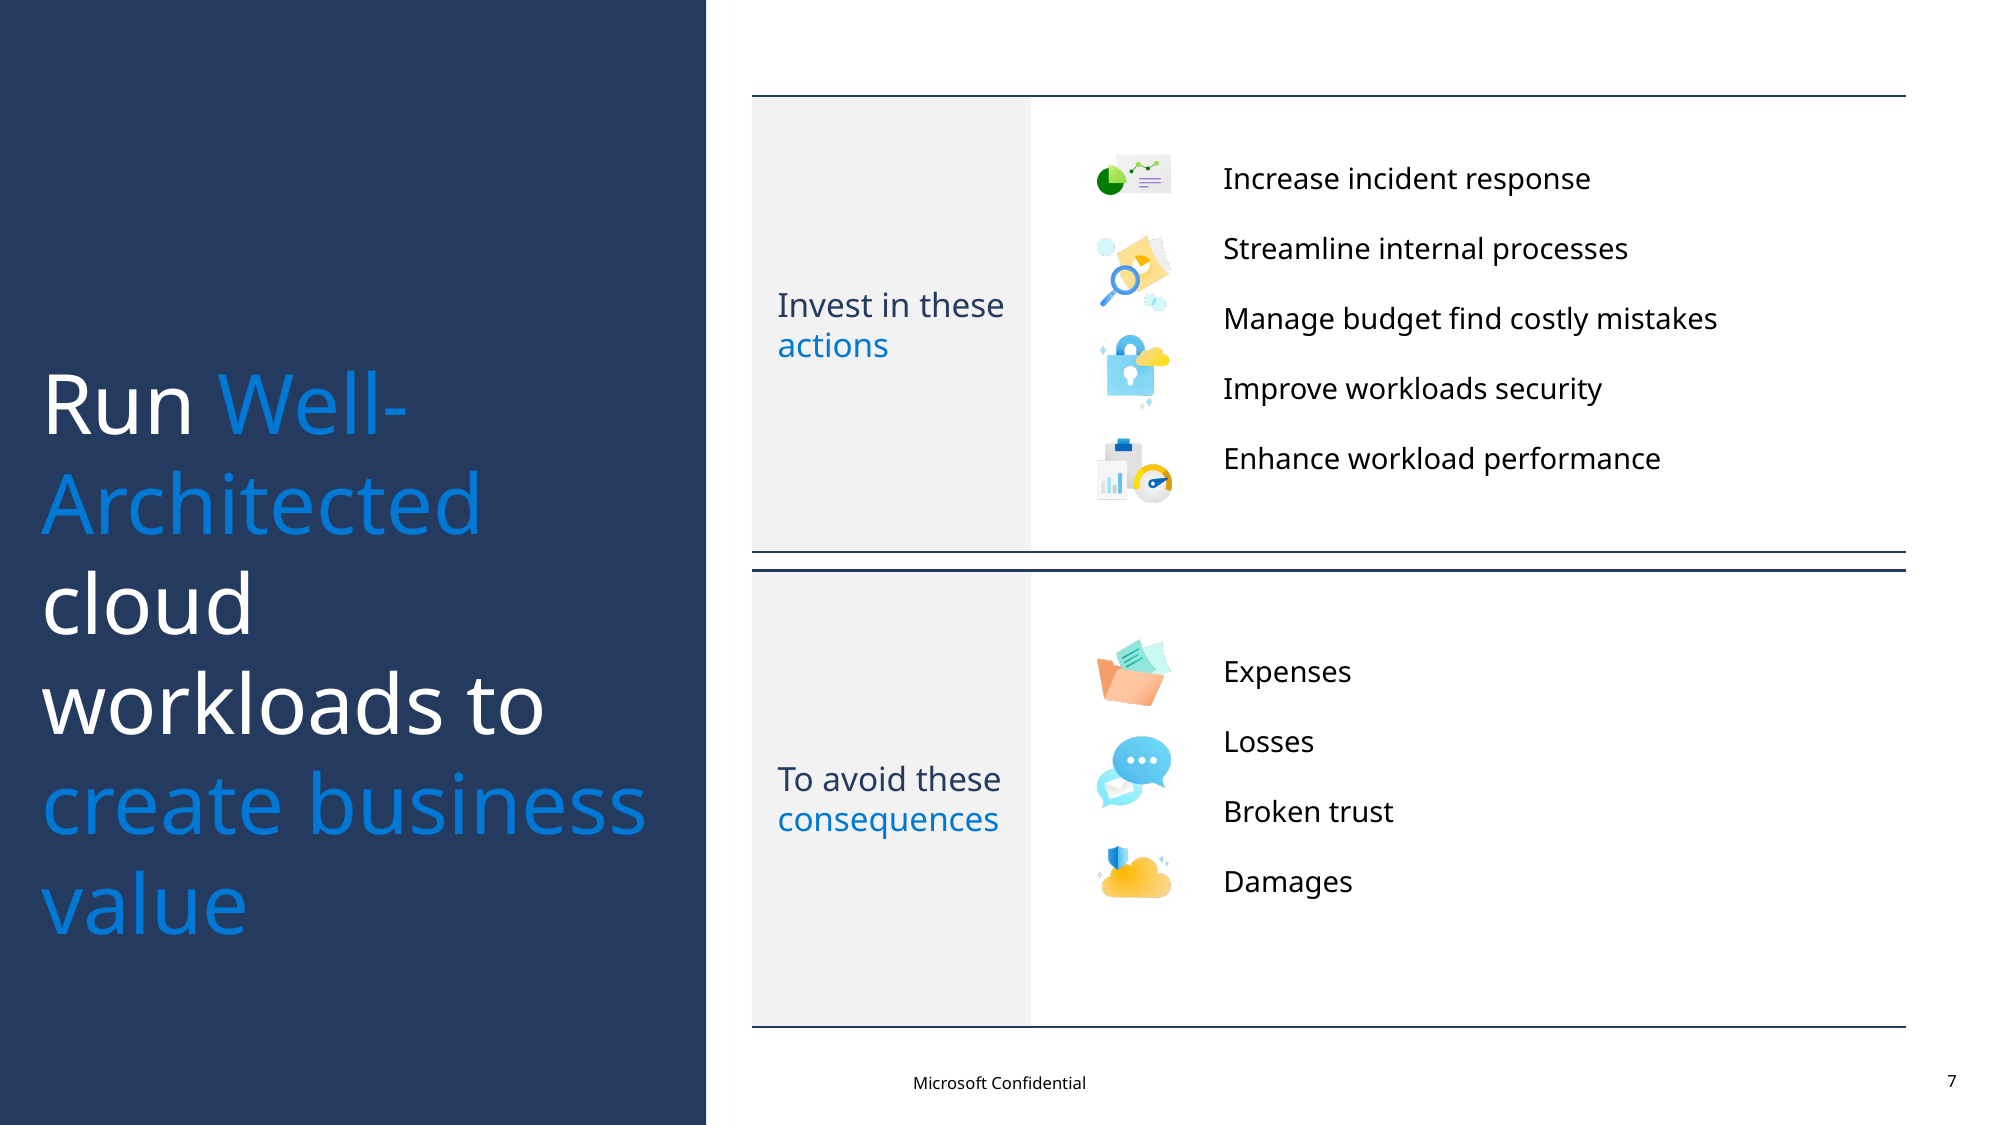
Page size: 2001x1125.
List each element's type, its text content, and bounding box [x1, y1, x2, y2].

slide_number 7 [1918, 1072, 1986, 1093]
list To avoid these consequences [777, 614, 1006, 983]
footer Microsoft Confidential [662, 1072, 1338, 1093]
picture [1097, 834, 1172, 909]
picture [1096, 334, 1172, 409]
title Run Well-Architected cloud workloads to create business value [41, 351, 663, 857]
picture [1097, 236, 1172, 311]
list Increase incident response Streamline internal processes Manage budget find costly mistakes Improve workloads security Enhance workload performance [1223, 160, 1920, 508]
list Invest in these actions [777, 139, 1006, 509]
picture [1097, 734, 1172, 809]
list Expenses Losses Broken trust Damages [1223, 653, 1920, 923]
picture [1097, 137, 1172, 212]
picture [1097, 635, 1172, 710]
picture [1096, 433, 1172, 508]
